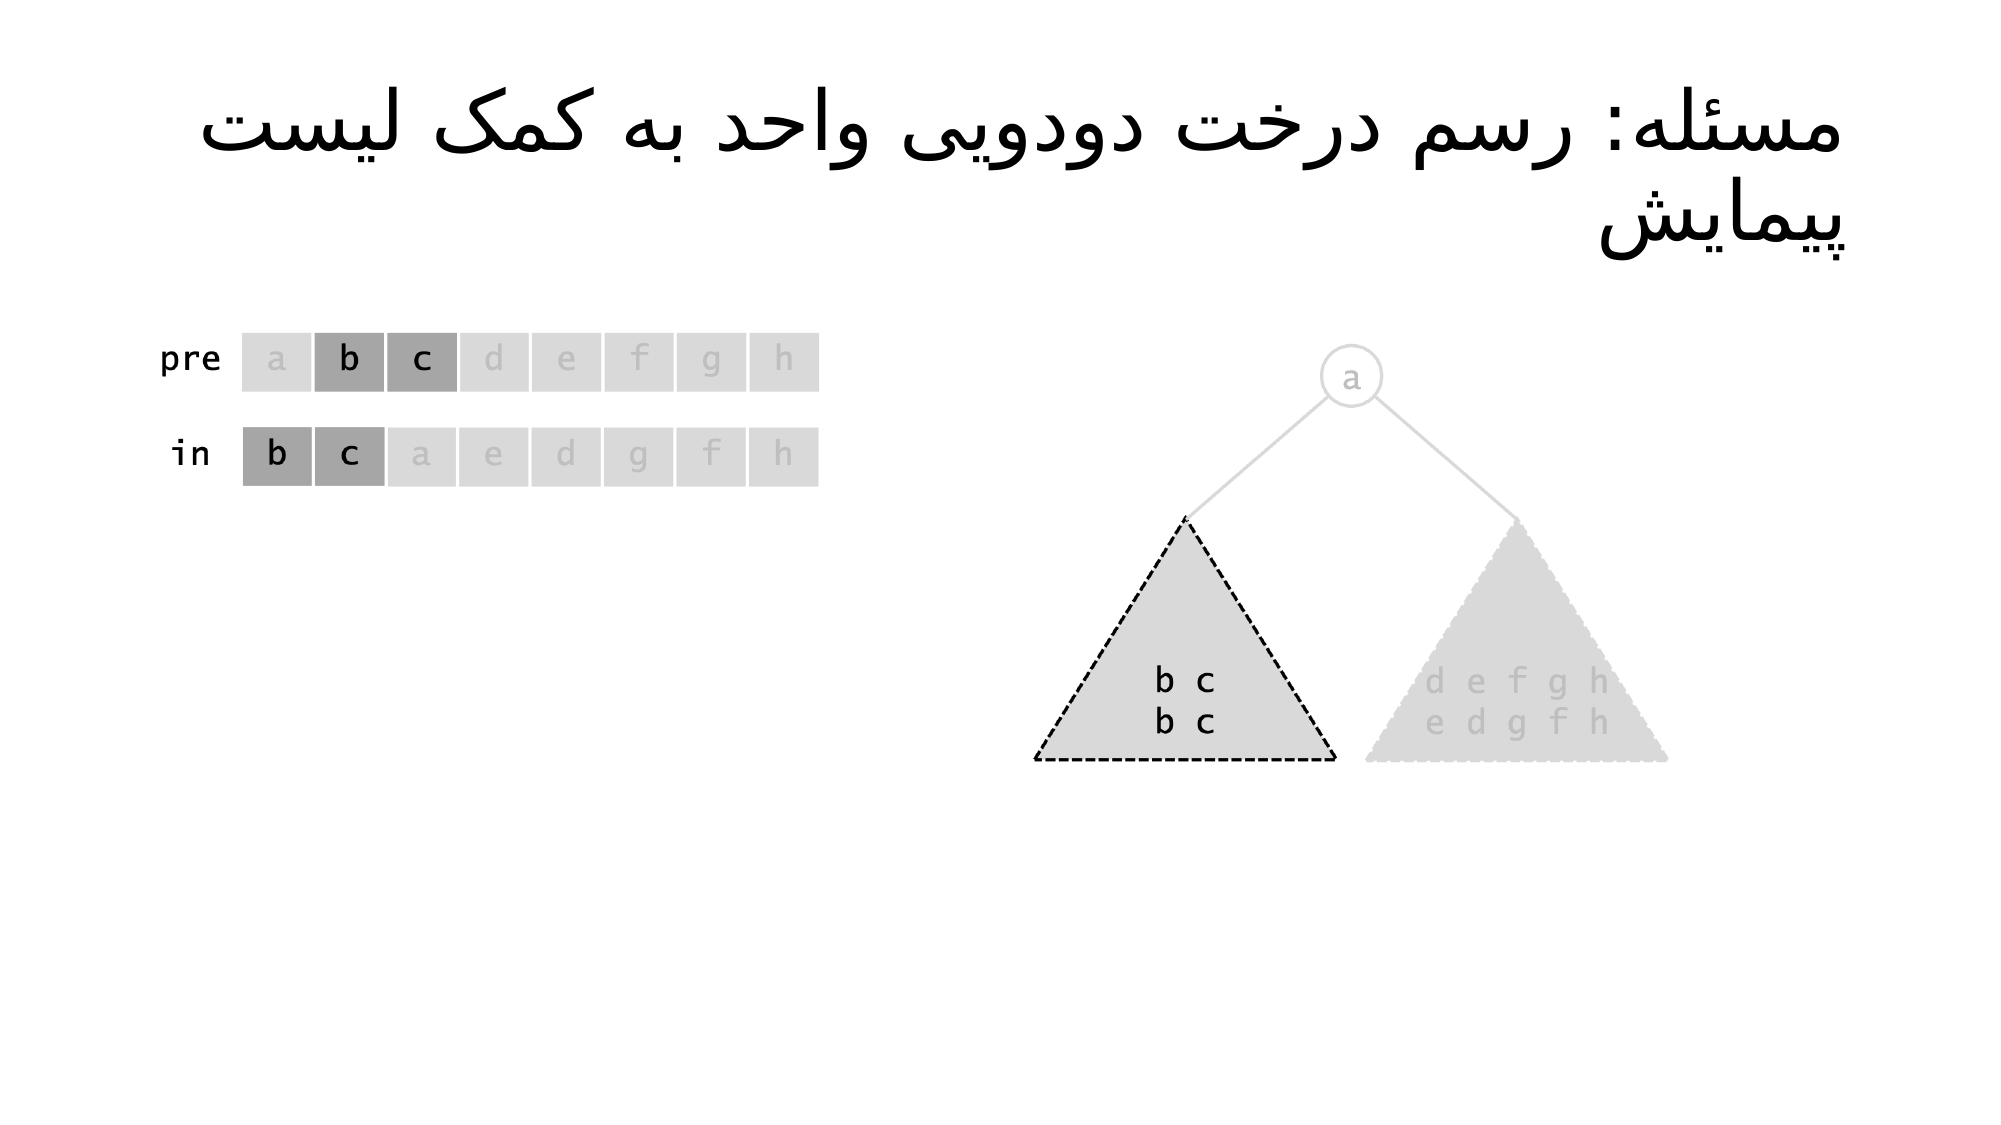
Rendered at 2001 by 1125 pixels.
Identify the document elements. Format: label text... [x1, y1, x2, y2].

picture [137, 299, 1863, 764]
title مسئله: رسم درخت دودویی واحد به کمک لیست پیمایش [137, 59, 1863, 278]
